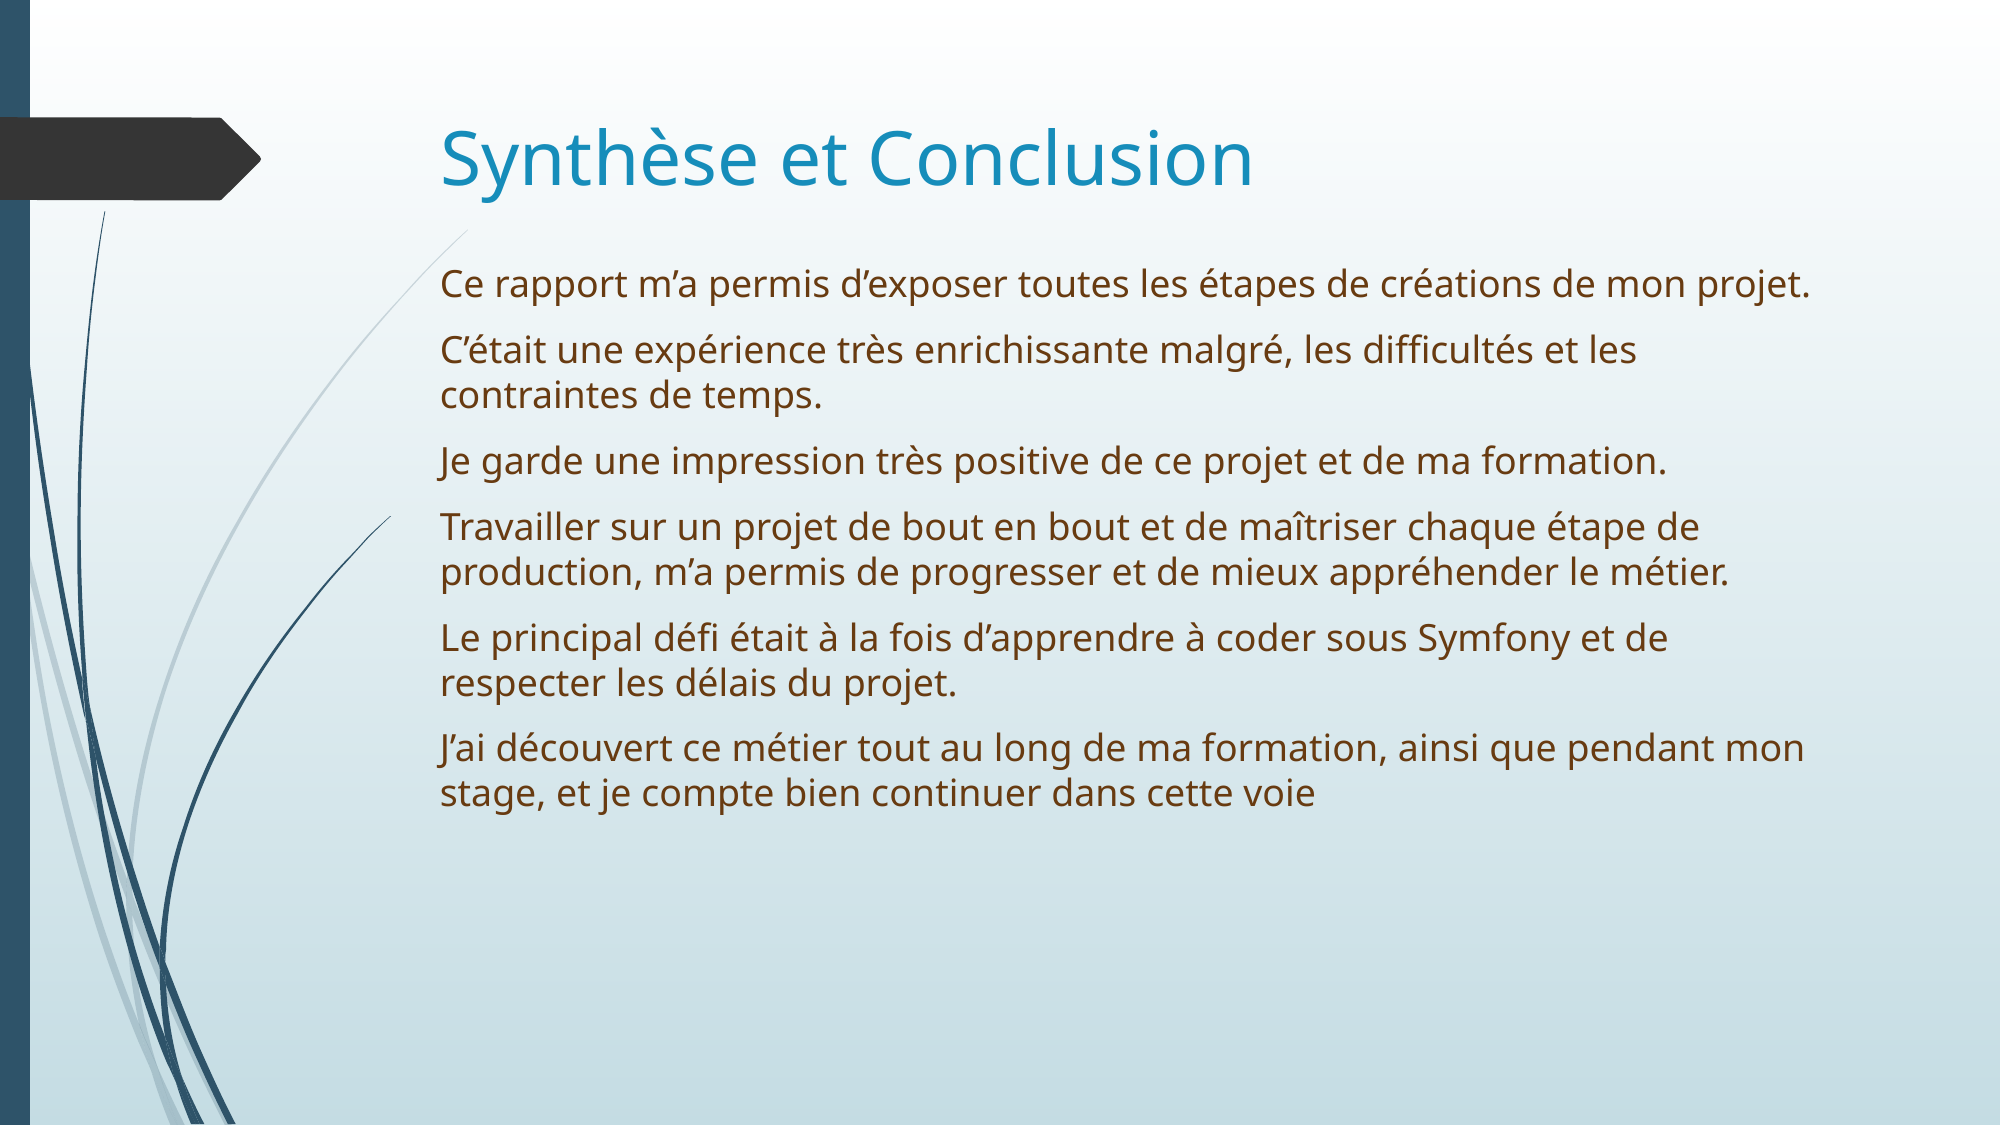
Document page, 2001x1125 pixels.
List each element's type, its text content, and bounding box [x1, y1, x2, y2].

title Synthèse et Conclusion [425, 102, 1888, 313]
list Ce rapport m’a permis d’exposer toutes les étapes de créations de mon projet. C’était une expérience très enrichissante malgré, les difficultés et les contraintes de temps. Je garde une impression très positive de ce projet et de ma formation. Travailler sur un projet de bout en bout et de maîtriser chaque étape de production, m’a permis de progresser et de mieux appréhender le métier. Le principal défi était à la fois d’apprendre à coder sous Symfony et de respecter les délais du projet. J’ai découvert ce métier tout au long de ma formation, ainsi que pendant mon stage, et je compte bien continuer dans cette voie [424, 252, 1831, 1023]
